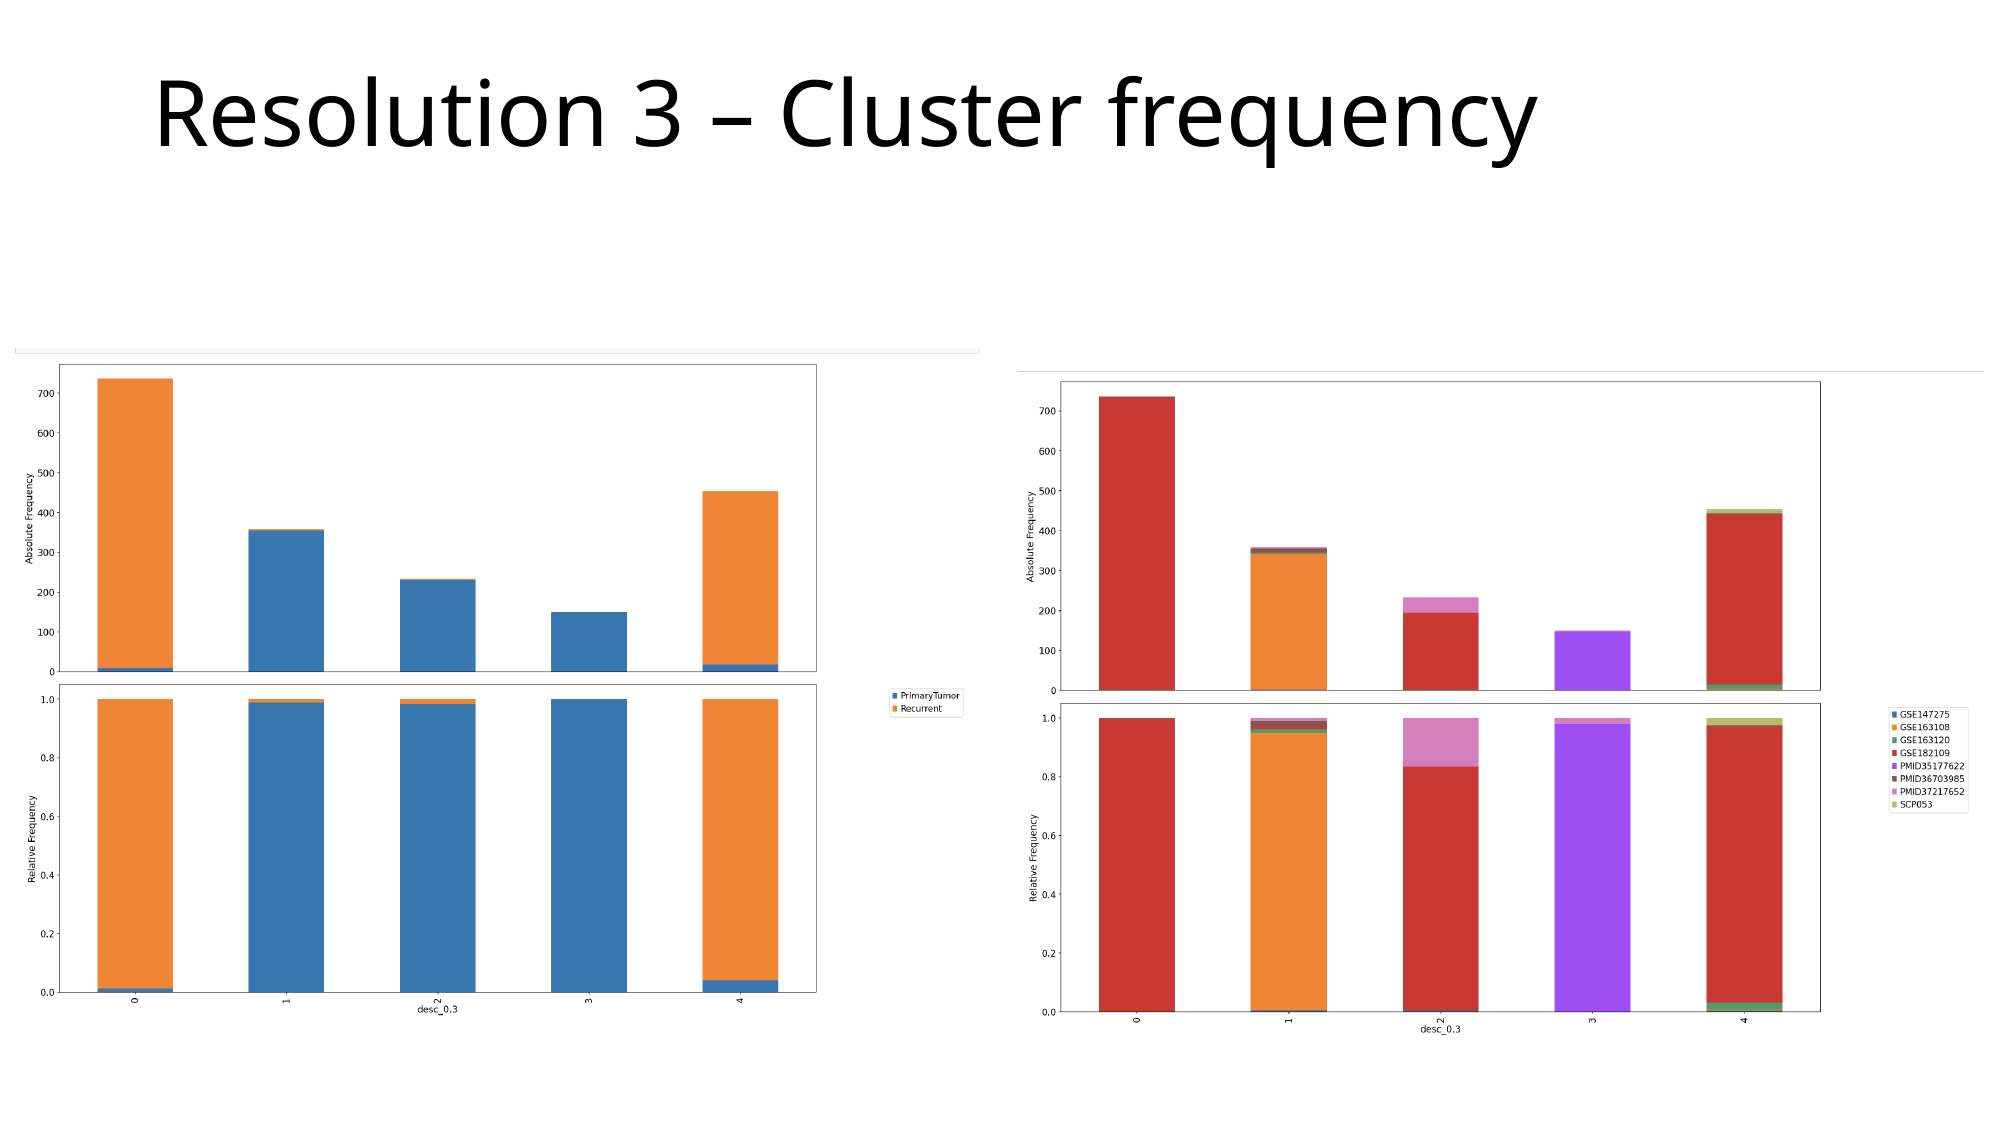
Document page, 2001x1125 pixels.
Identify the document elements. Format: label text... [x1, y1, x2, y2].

text_box Resolution 3 – Cluster frequency [137, 59, 1863, 278]
picture [997, 371, 2000, 1046]
picture [0, 348, 981, 1022]
